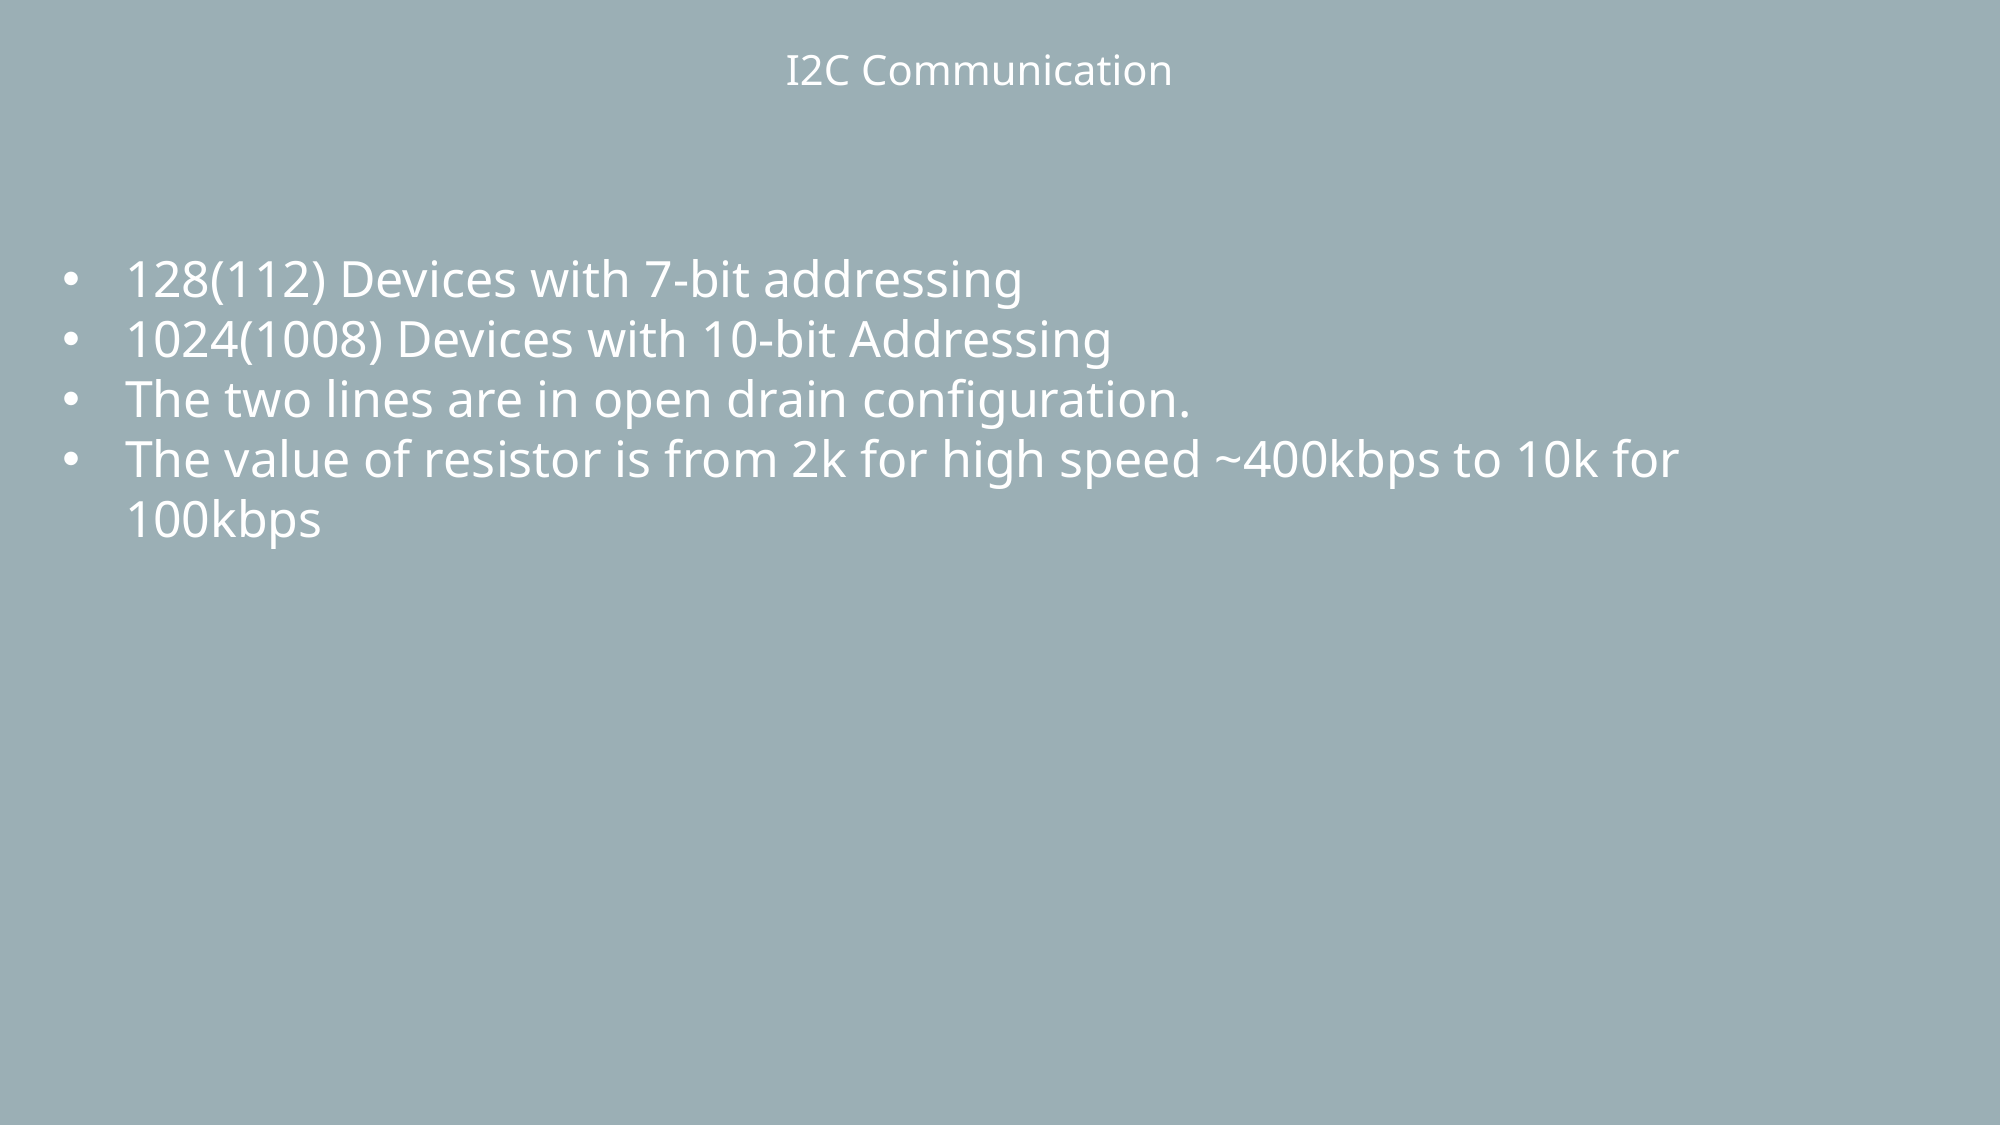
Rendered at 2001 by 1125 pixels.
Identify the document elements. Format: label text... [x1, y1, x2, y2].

subtitle I2C Communication [47, 36, 1912, 210]
text_box 128(112) Devices with 7-bit addressing 1024(1008) Devices with 10-bit Addressing The two lines are in open drain configuration. The value of resistor is from 2k for high speed ~400kbps to 10k for 100kbps [47, 240, 1879, 736]
